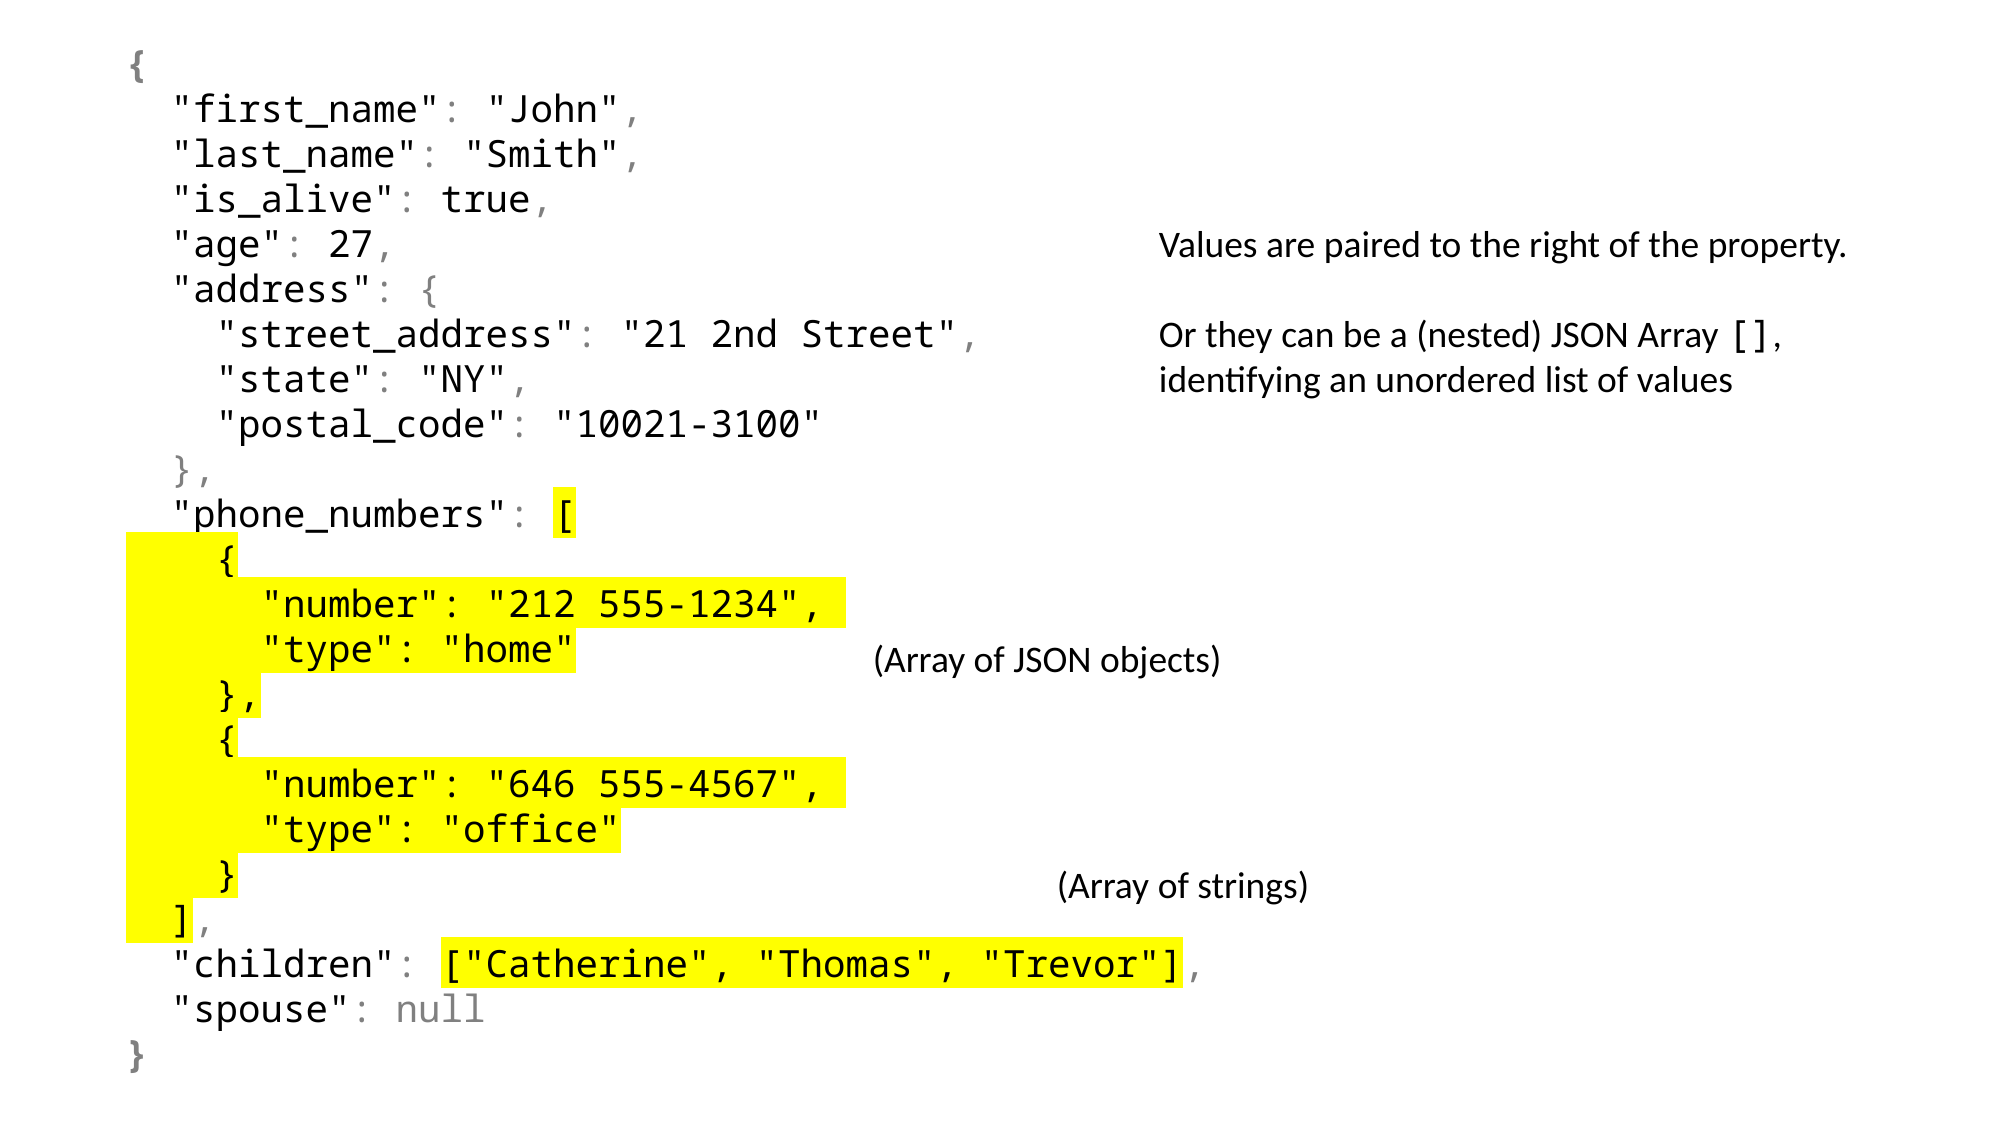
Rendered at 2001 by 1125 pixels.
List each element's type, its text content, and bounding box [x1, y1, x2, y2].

text_box Values are paired to the right of the property. Or they can be a (nested) JSON Array [], identifying an unordered list of values [1144, 212, 1867, 408]
text_box (Array of JSON objects) [858, 627, 1266, 688]
text_box (Array of strings) [1042, 853, 1332, 914]
text_box { "first_name": "John", "last_name": "Smith", "is_alive": true, "age": 27, "address": { "street_address": "21 2nd Street", "state": "NY", "postal_code": "10021-3100" }, "phone_numbers": [ { "number": "212 555-1234", "type": "home" }, { "number": "646 555-4567", "type": "office" } ], "children": ["Catherine", "Thomas", "Trevor"], "spouse": null } [110, 32, 1266, 1083]
